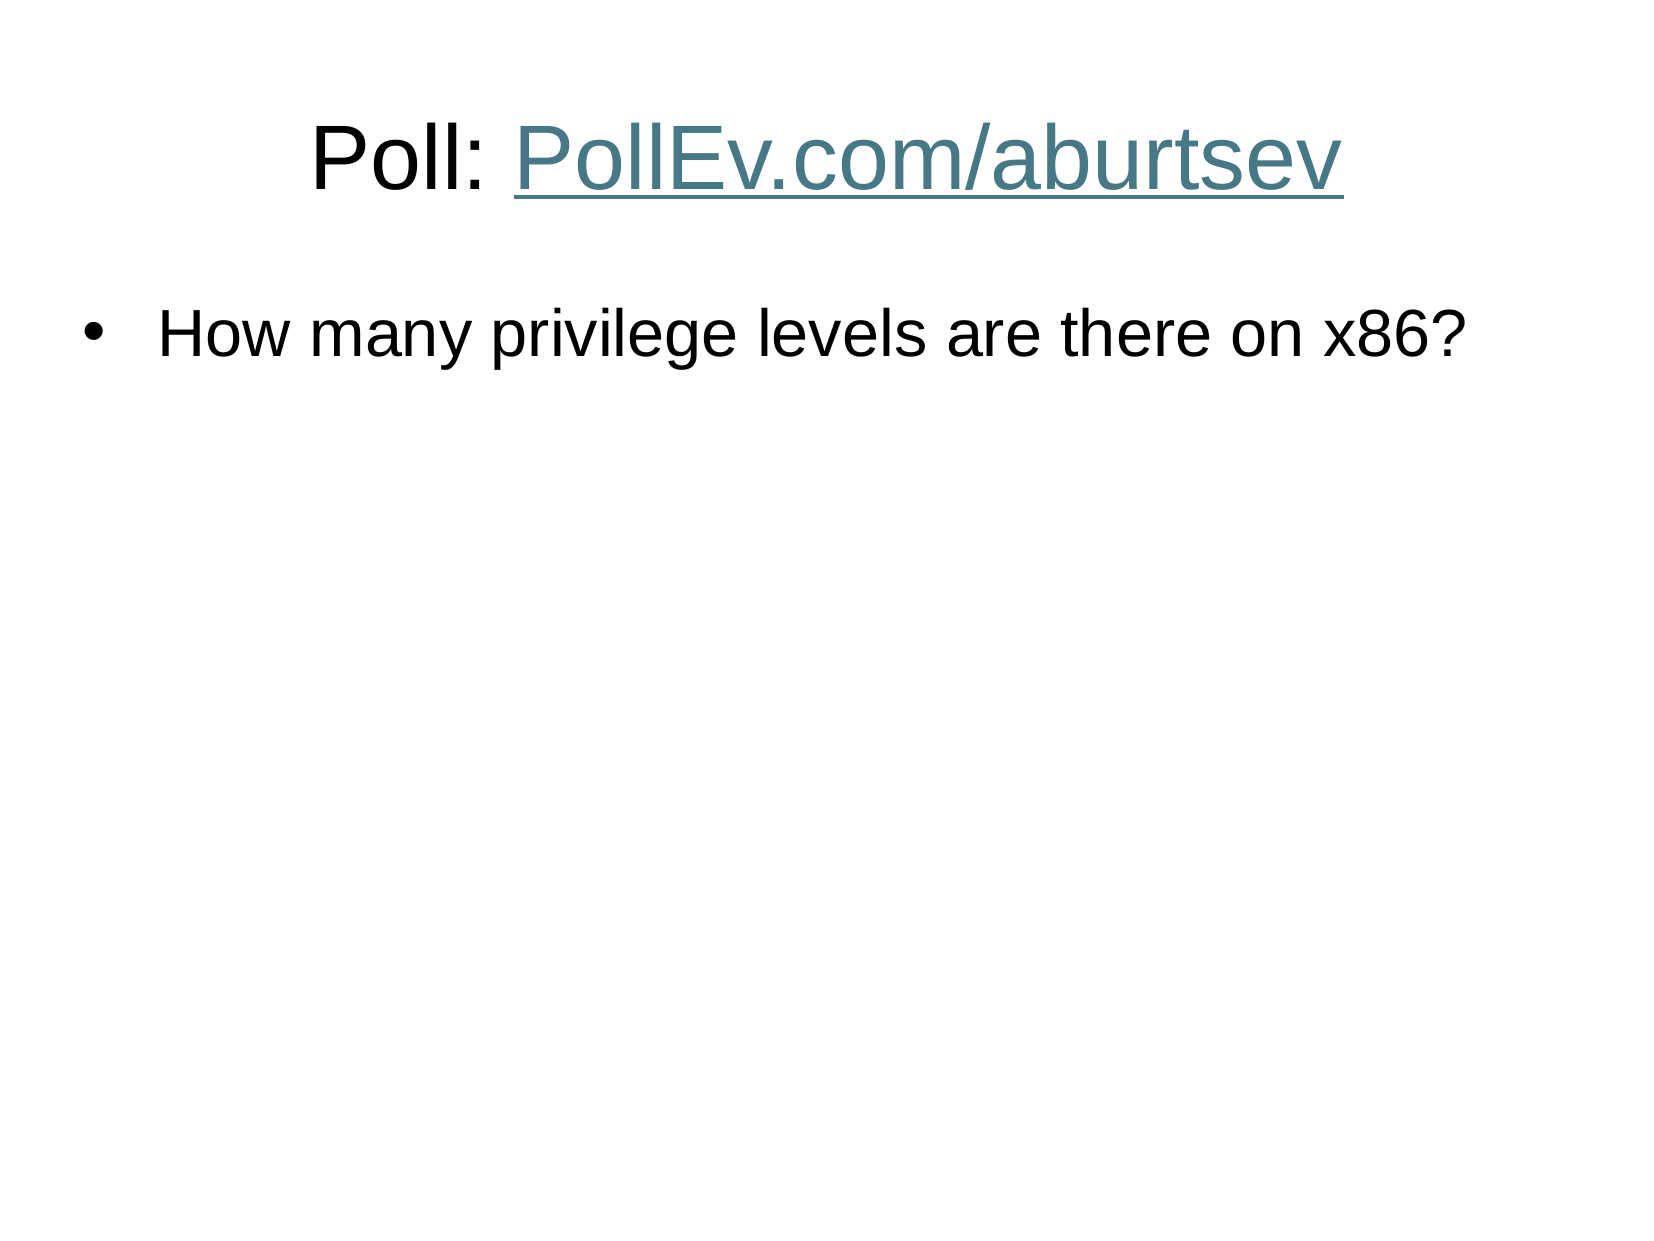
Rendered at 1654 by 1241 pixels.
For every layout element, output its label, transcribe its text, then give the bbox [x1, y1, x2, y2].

list How many privilege levels are there on x86? [82, 290, 1571, 1010]
title Poll: PollEv.com/aburtsev [82, 49, 1571, 257]
